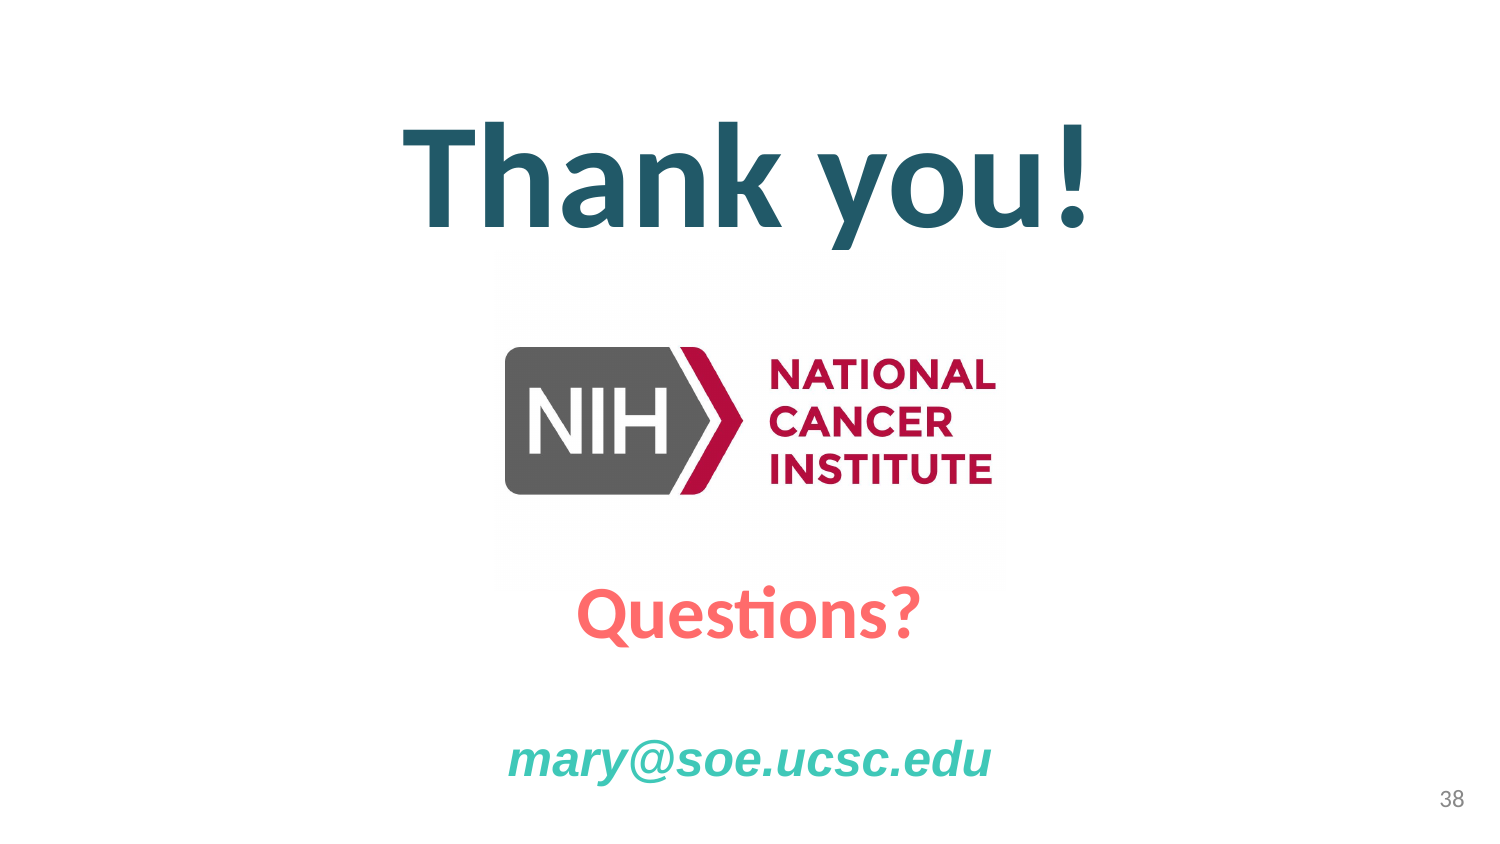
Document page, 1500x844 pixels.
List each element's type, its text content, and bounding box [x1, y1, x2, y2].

list mary@soe.ucsc.edu [271, 705, 1229, 807]
text_box Questions? [283, 548, 1217, 669]
slide_number 38 [1389, 764, 1480, 830]
title Thank you! [51, 121, 1449, 215]
picture [494, 250, 1006, 591]
